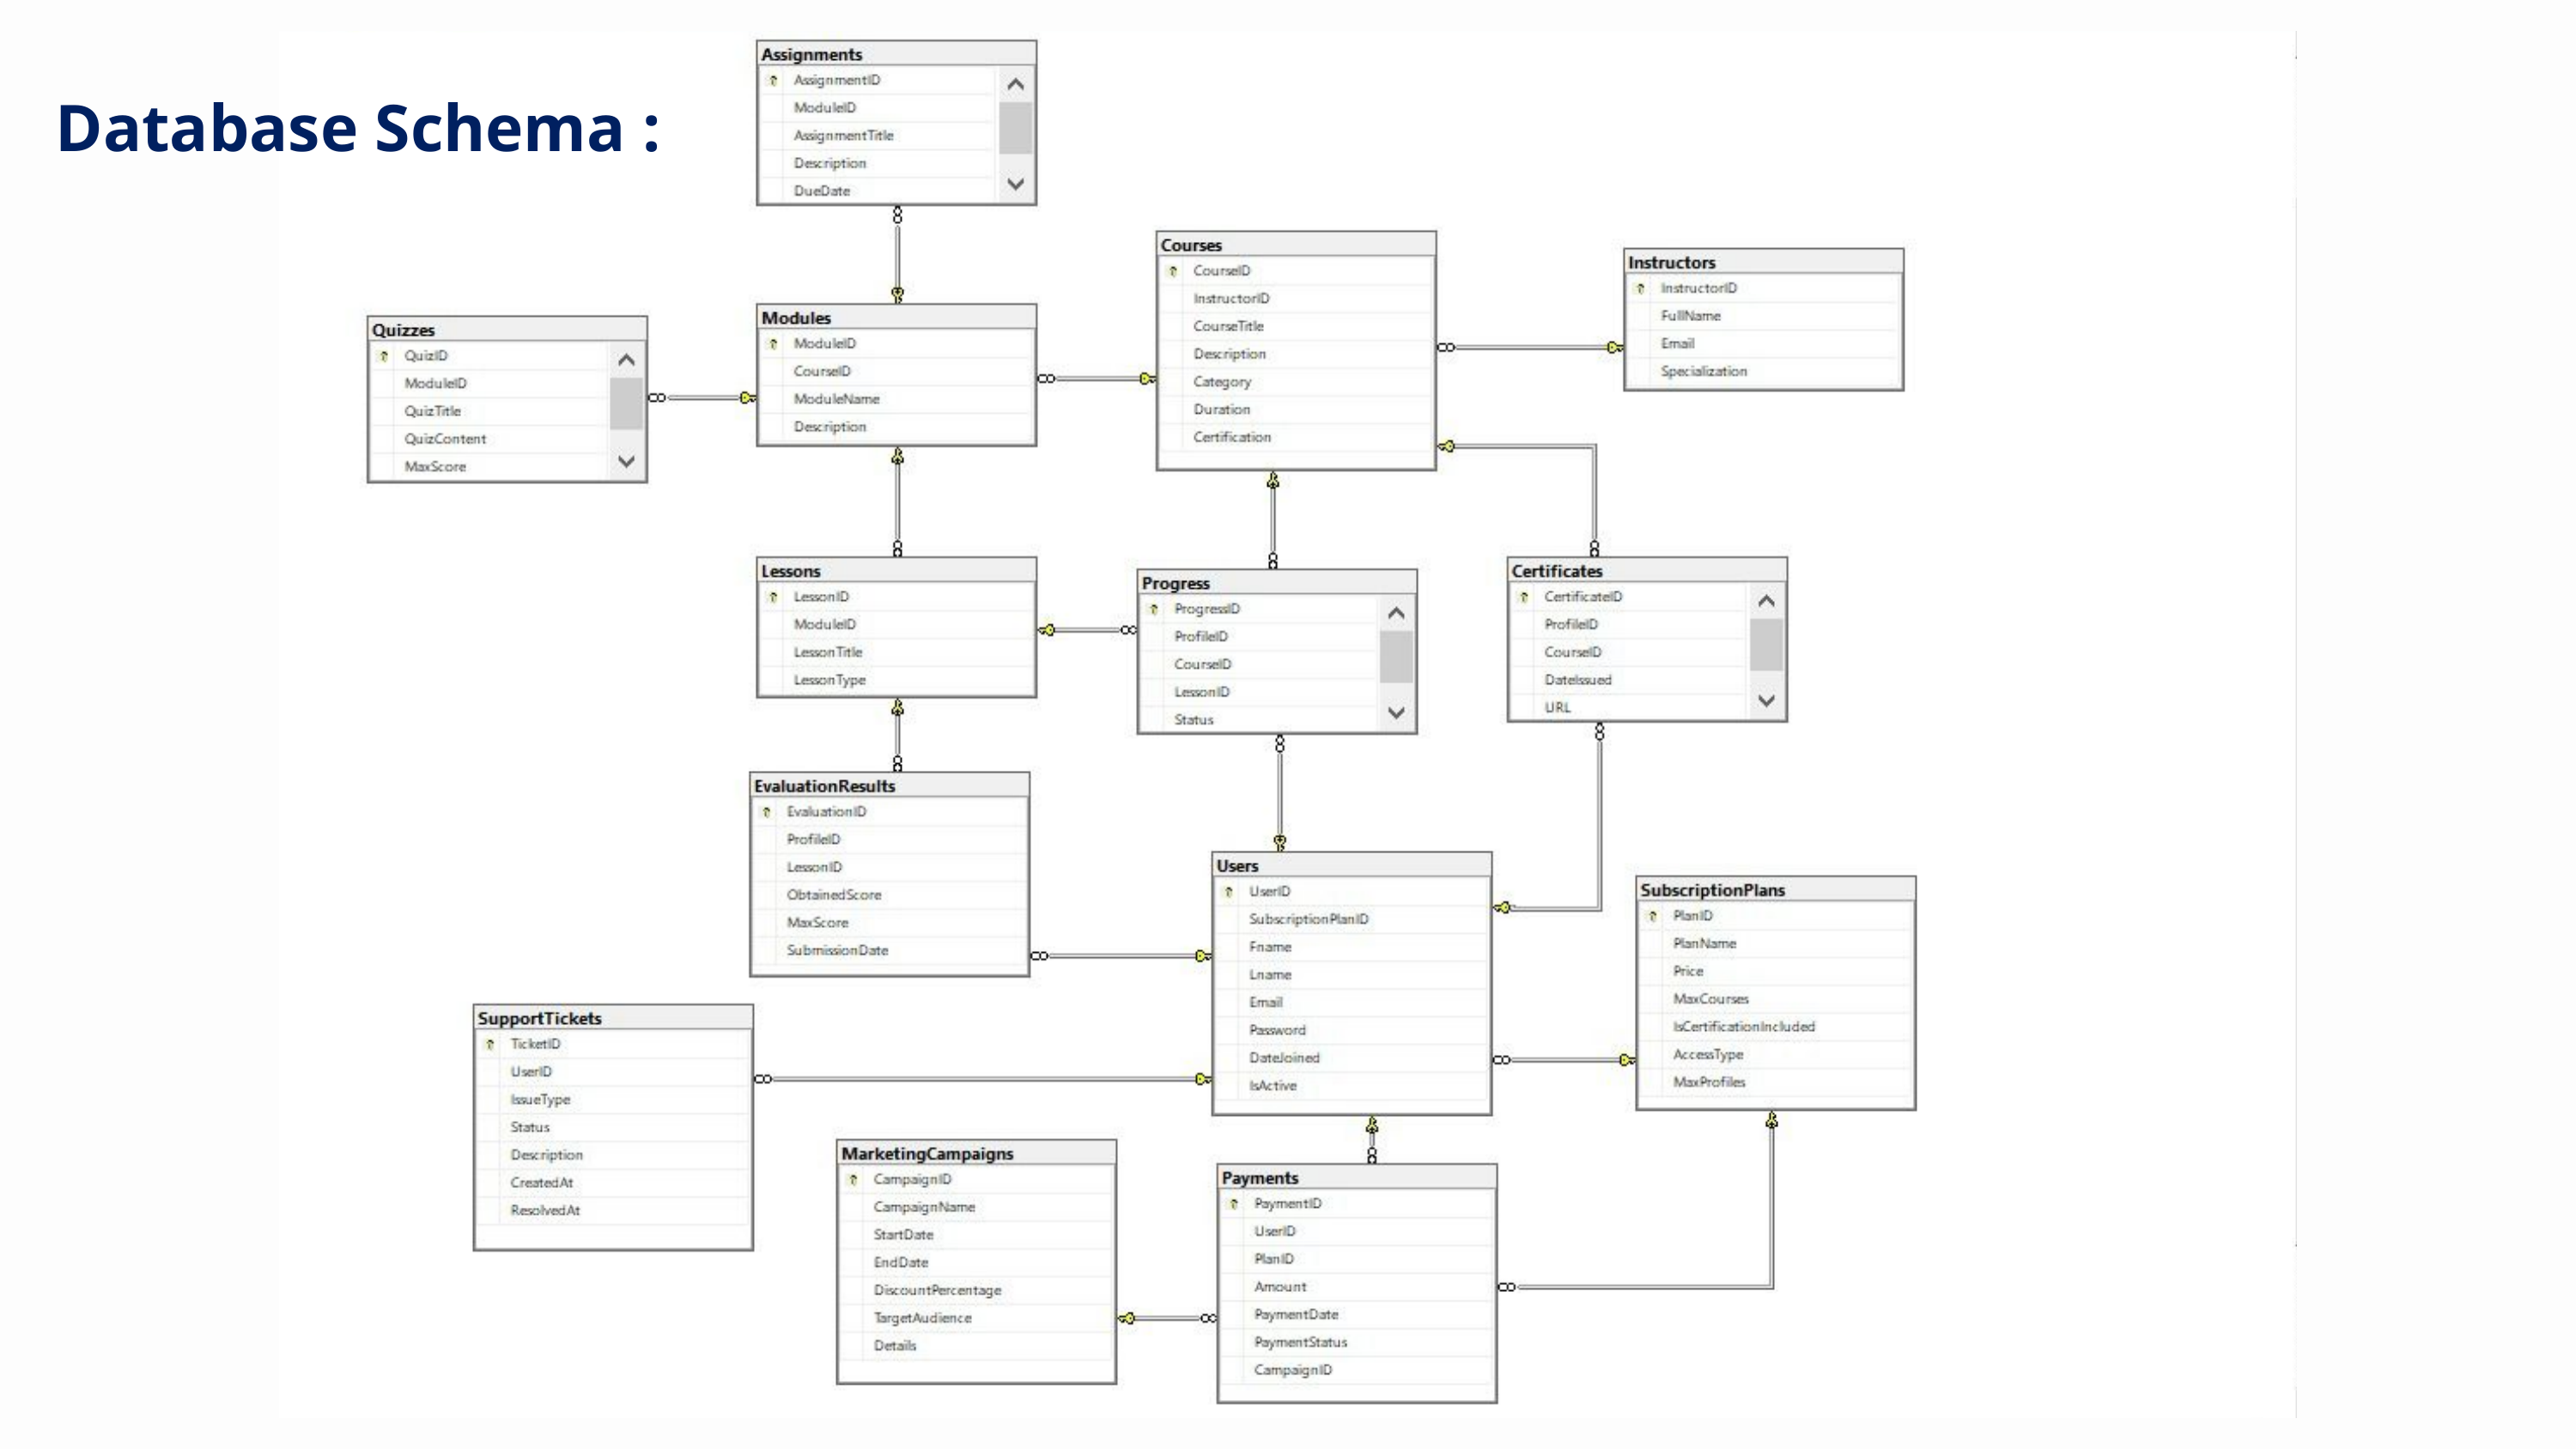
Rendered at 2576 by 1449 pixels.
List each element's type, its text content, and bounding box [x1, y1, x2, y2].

text_box Database Schema : [43, 80, 273, 171]
picture [278, 31, 2298, 1418]
